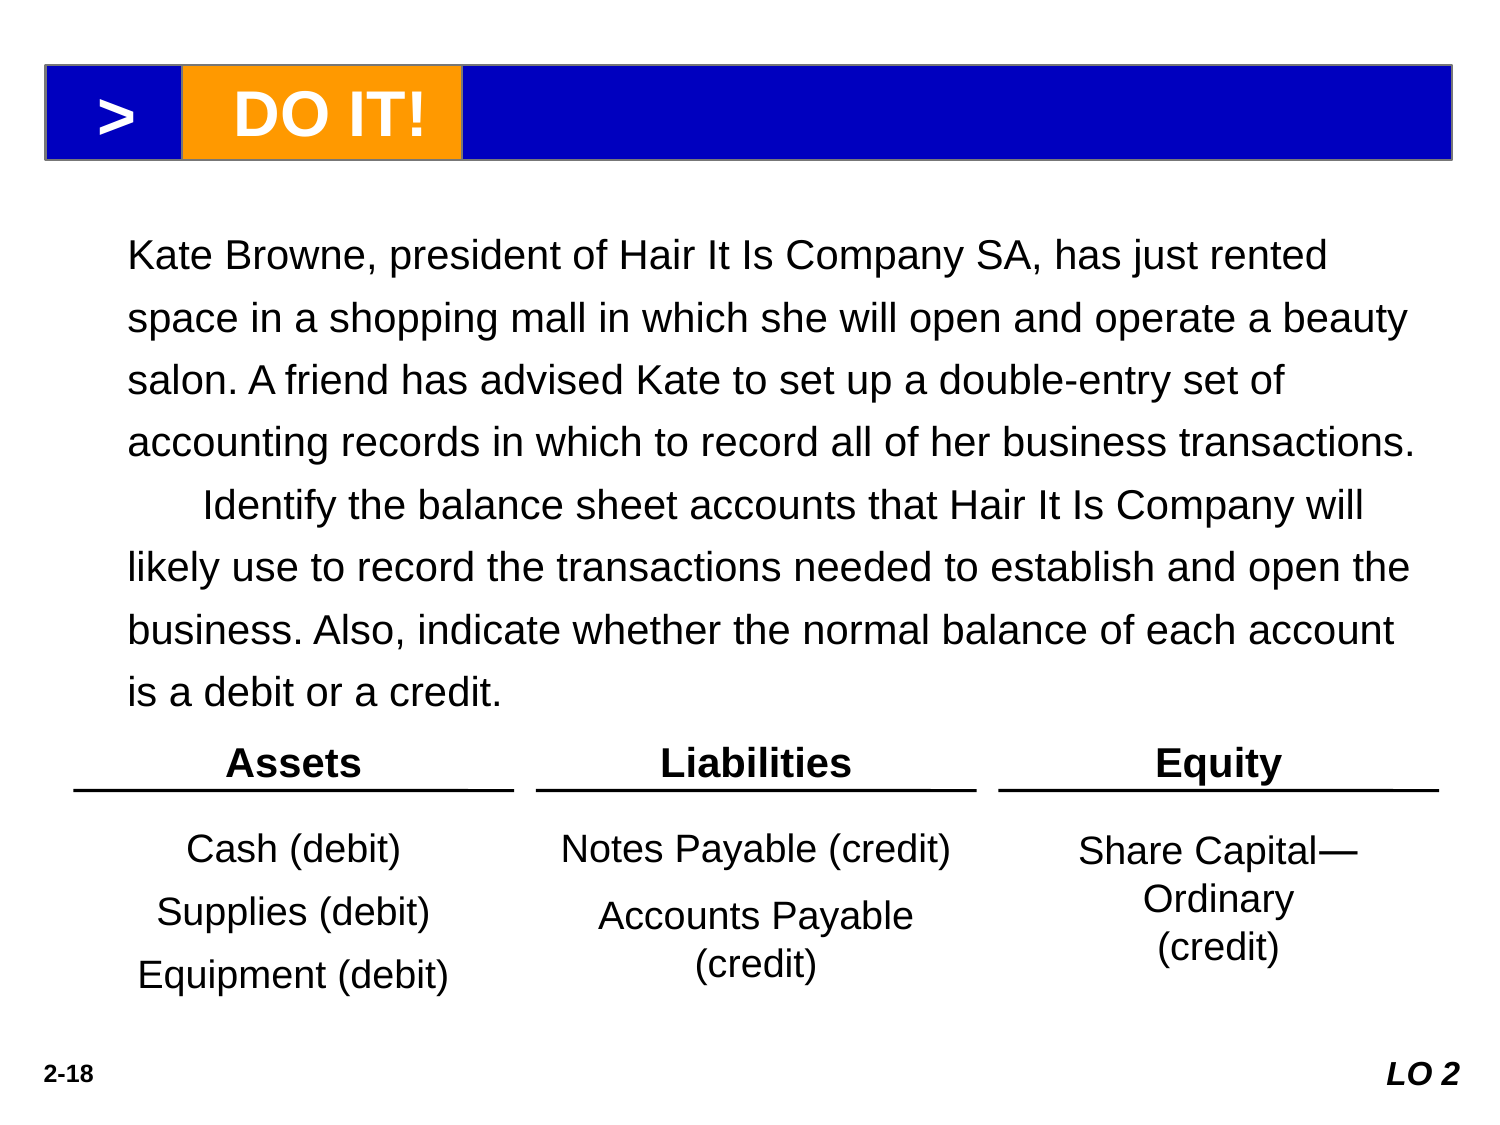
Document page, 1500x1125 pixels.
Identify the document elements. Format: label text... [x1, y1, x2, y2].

text_box LO 2 [1324, 1044, 1475, 1100]
text_box Liabilities [524, 727, 987, 803]
text_box Kate Browne, president of Hair It Is Company SA, has just rented space in a shopping mall in which she will open and operate a beauty salon. A friend has advised Kate to set up a double-entry set of accounting records in which to record all of her business transactions. Identify the balance sheet accounts that Hair It Is Company will likely use to record the transactions needed to establish and open the business. Also, indicate whether the normal balance of each account is a debit or a credit. [112, 207, 1435, 723]
text_box Share Capital—Ordinary (credit) [987, 815, 1450, 1041]
text_box Cash (debit) Supplies (debit) Equipment (debit) [62, 815, 524, 1041]
text_box > [45, 65, 181, 161]
text_box > [463, 65, 1453, 161]
text_box Assets [62, 727, 524, 803]
text_box Equity [987, 727, 1450, 803]
text_box Notes Payable (credit) Accounts Payable (credit) [524, 815, 987, 1041]
text_box DO IT! [181, 65, 463, 161]
